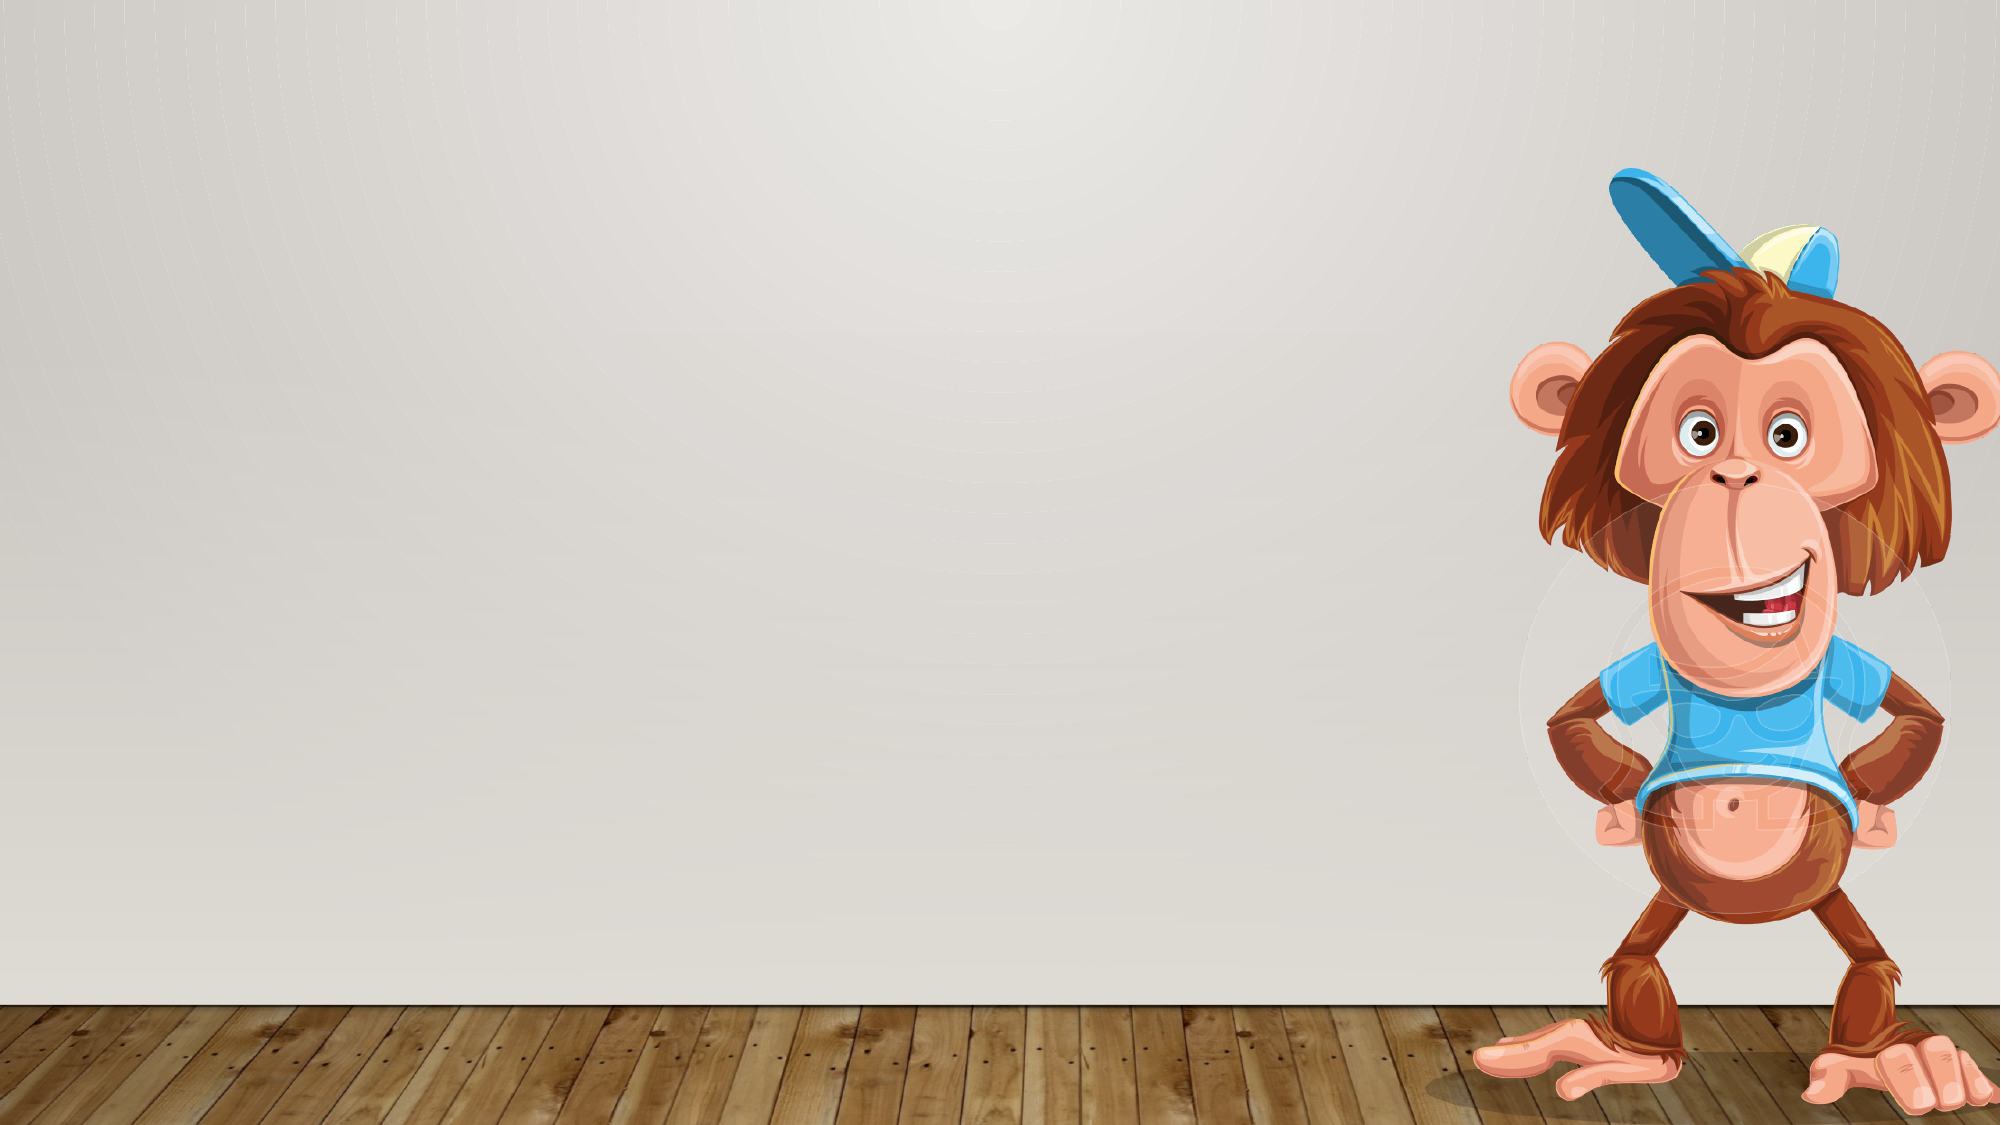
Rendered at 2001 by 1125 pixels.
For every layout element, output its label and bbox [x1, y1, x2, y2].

picture [0, 167, 2000, 1125]
